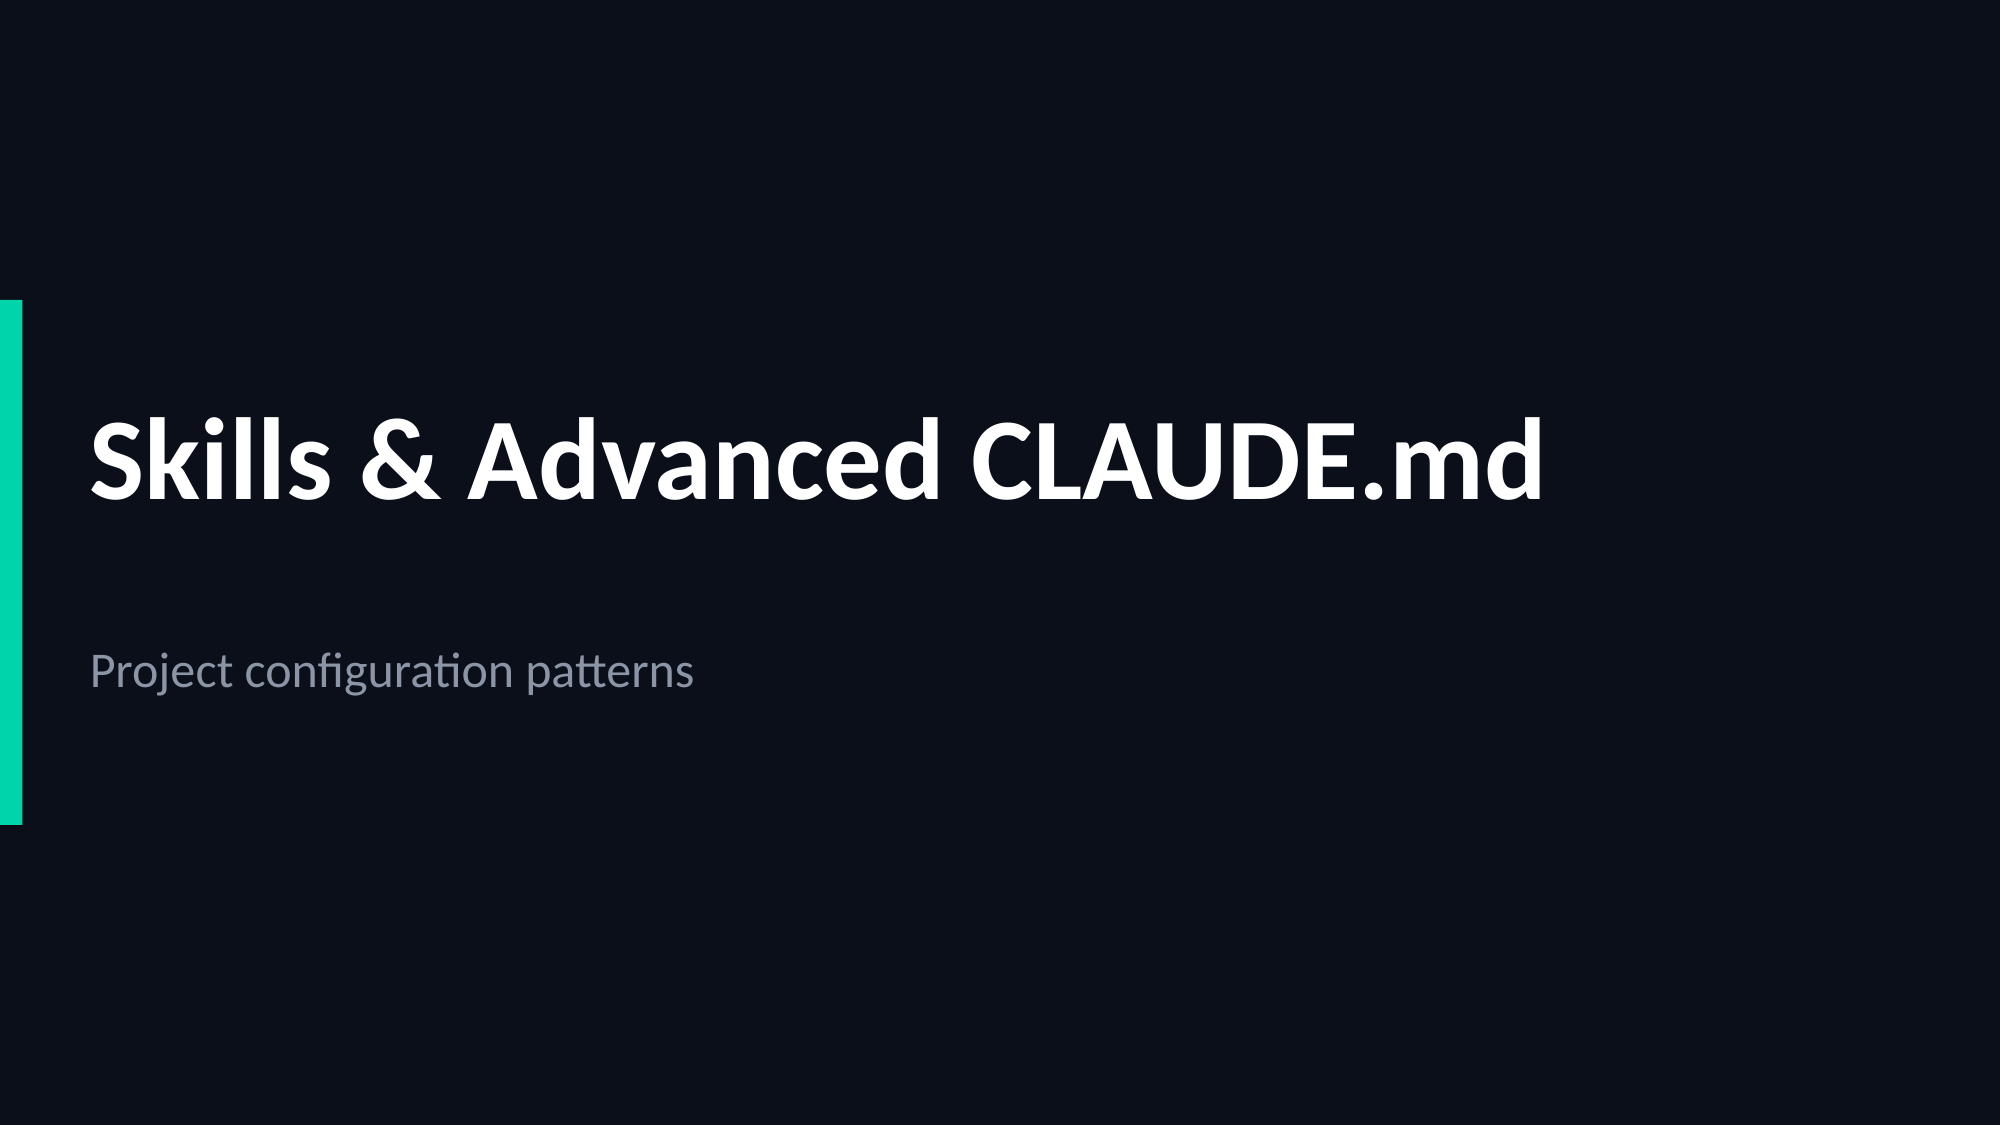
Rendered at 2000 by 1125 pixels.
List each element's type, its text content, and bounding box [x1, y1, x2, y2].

text_box Skills & Advanced CLAUDE.md [74, 375, 1925, 530]
text_box [0, 299, 23, 826]
text_box Project configuration patterns [74, 629, 1925, 705]
